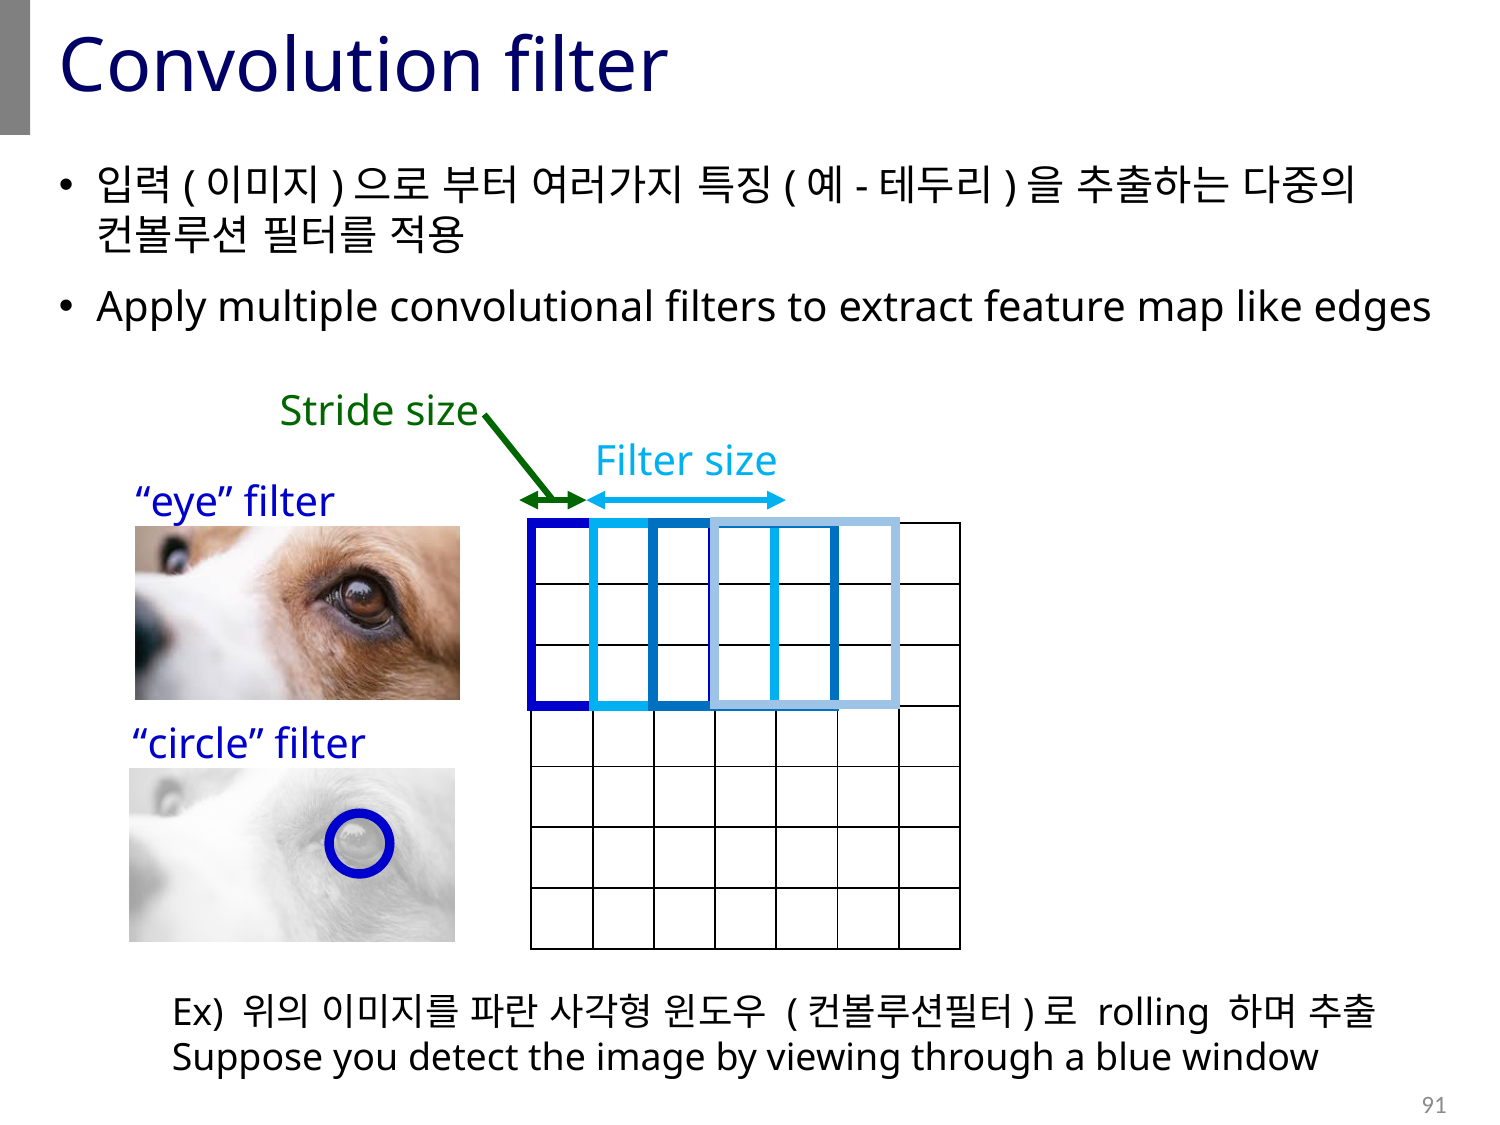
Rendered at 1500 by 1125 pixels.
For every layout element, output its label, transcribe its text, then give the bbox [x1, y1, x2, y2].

table_cell [716, 828, 775, 887]
table_cell [594, 889, 653, 948]
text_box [272, 376, 553, 501]
table_cell [594, 767, 653, 826]
table_cell [777, 828, 837, 887]
table_header [900, 524, 959, 583]
table_cell [838, 767, 898, 826]
table_cell [716, 707, 775, 766]
table_cell [532, 707, 592, 766]
table_cell [900, 707, 959, 766]
table_cell [655, 889, 714, 948]
text_box [592, 522, 652, 707]
table_cell [594, 828, 653, 887]
table_cell [777, 889, 837, 948]
table_cell [655, 707, 714, 766]
text_box Ex) 위의 이미지를 파란 사각형 윈도우 (컨볼루션필터)로 rolling 하며 추출 Suppose you detect the image by viewing through a blue window [157, 980, 1393, 1085]
list 입력(이미지)으로 부터 여러가지 특징(예-테두리)을 추출하는 다중의 컨볼루션 필터를 적용 Apply multiple convolutional filters to extract feature map like edges [43, 151, 1464, 1066]
title Convolution filter [43, 0, 1464, 135]
text_box [713, 521, 896, 706]
table_cell [777, 767, 837, 826]
table_cell [655, 767, 714, 826]
table_cell [777, 707, 837, 766]
text_box [530, 522, 592, 707]
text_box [118, 709, 455, 942]
text_box [652, 522, 835, 707]
table_cell [900, 585, 959, 644]
table_cell [655, 828, 714, 887]
table_cell [532, 828, 592, 887]
table_cell [716, 889, 775, 948]
table_cell [532, 889, 592, 948]
table_cell [900, 646, 959, 705]
text_box Filter size [579, 426, 793, 491]
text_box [123, 467, 460, 700]
table_cell [838, 707, 898, 766]
table_cell [594, 707, 653, 766]
table_cell [838, 828, 898, 887]
table_cell [900, 889, 959, 948]
slide_number 91 [1124, 1081, 1462, 1125]
table_cell [838, 889, 898, 948]
table_cell [716, 767, 775, 826]
table_cell [532, 767, 592, 826]
table_cell [900, 828, 959, 887]
table_cell [900, 767, 959, 826]
